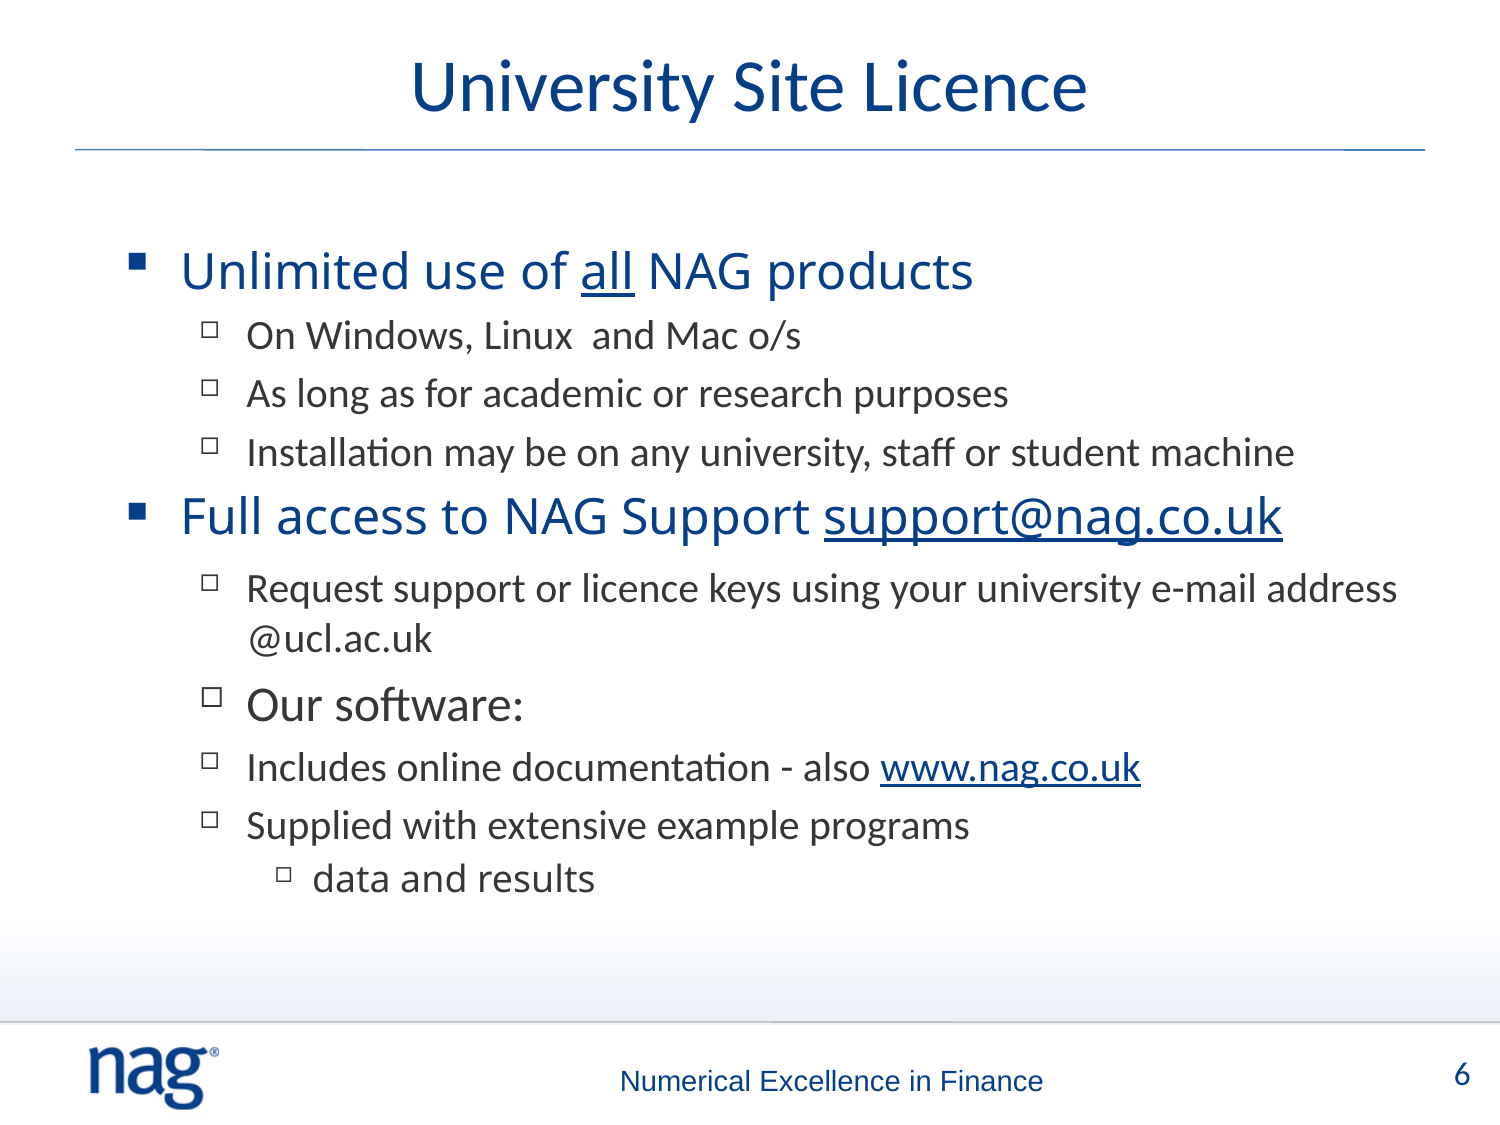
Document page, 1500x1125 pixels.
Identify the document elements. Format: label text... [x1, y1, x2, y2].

list Unlimited use of all NAG products On Windows, Linux and Mac o/s As long as for academic or research purposes Installation may be on any university, staff or student machine Full access to NAG Support support@nag.co.uk Request support or licence keys using your university e-mail address @ucl.ac.uk Our software: Includes online documentation - also www.nag.co.uk Supplied with extensive example programs data and results [109, 231, 1436, 998]
title University Site Licence [74, 24, 1426, 138]
picture [82, 1040, 225, 1118]
